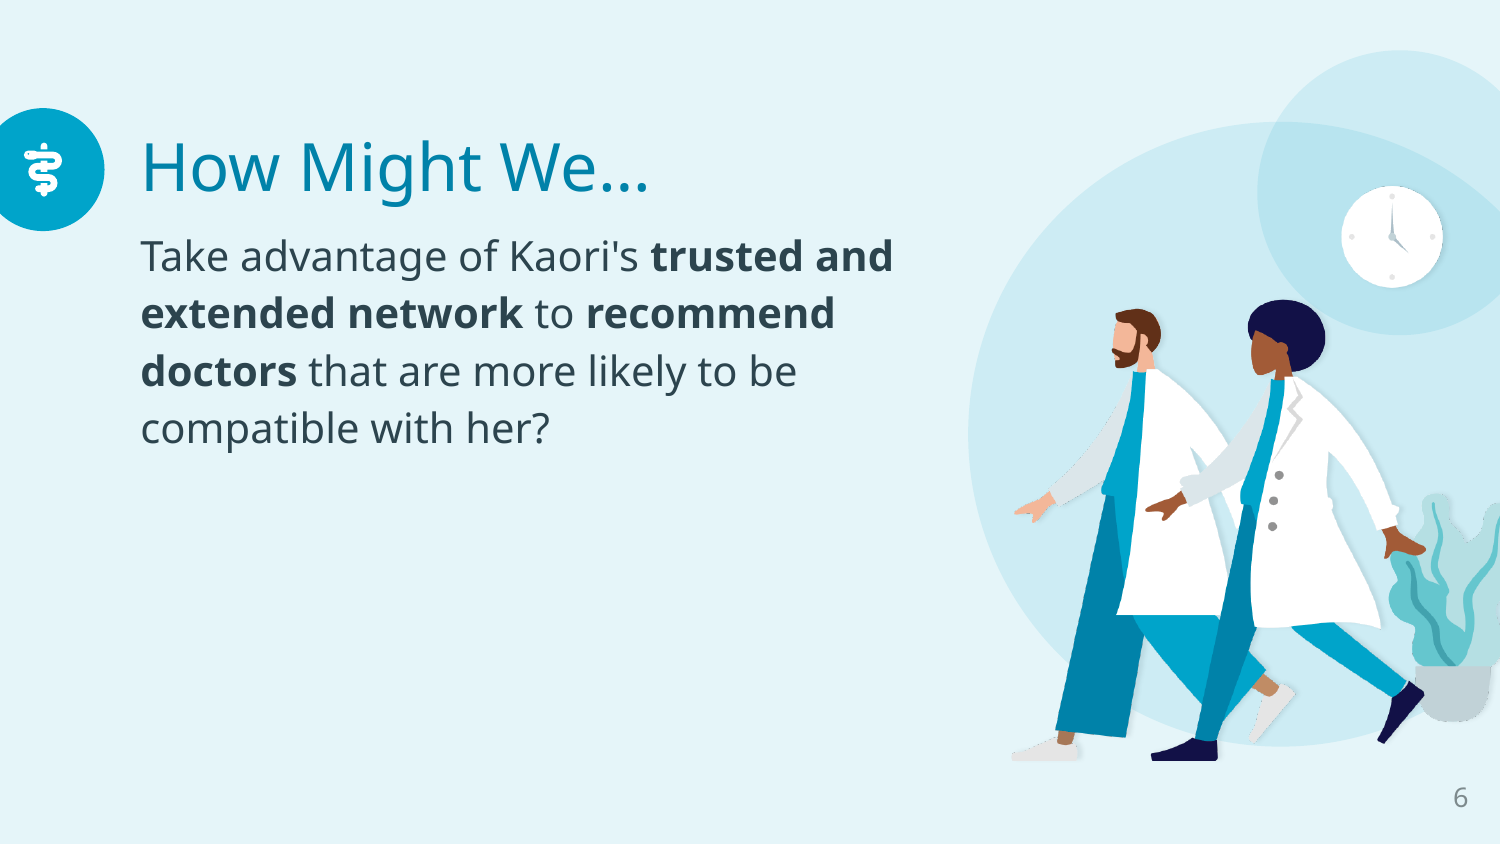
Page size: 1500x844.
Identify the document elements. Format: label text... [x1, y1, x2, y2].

slide_number ‹#› [1411, 775, 1469, 822]
picture [1011, 185, 1500, 761]
title How Might We… [140, 108, 1224, 232]
list Take advantage of Kaori's trusted and extended network to recommend doctors that are more likely to be compatible with her? [140, 222, 912, 761]
